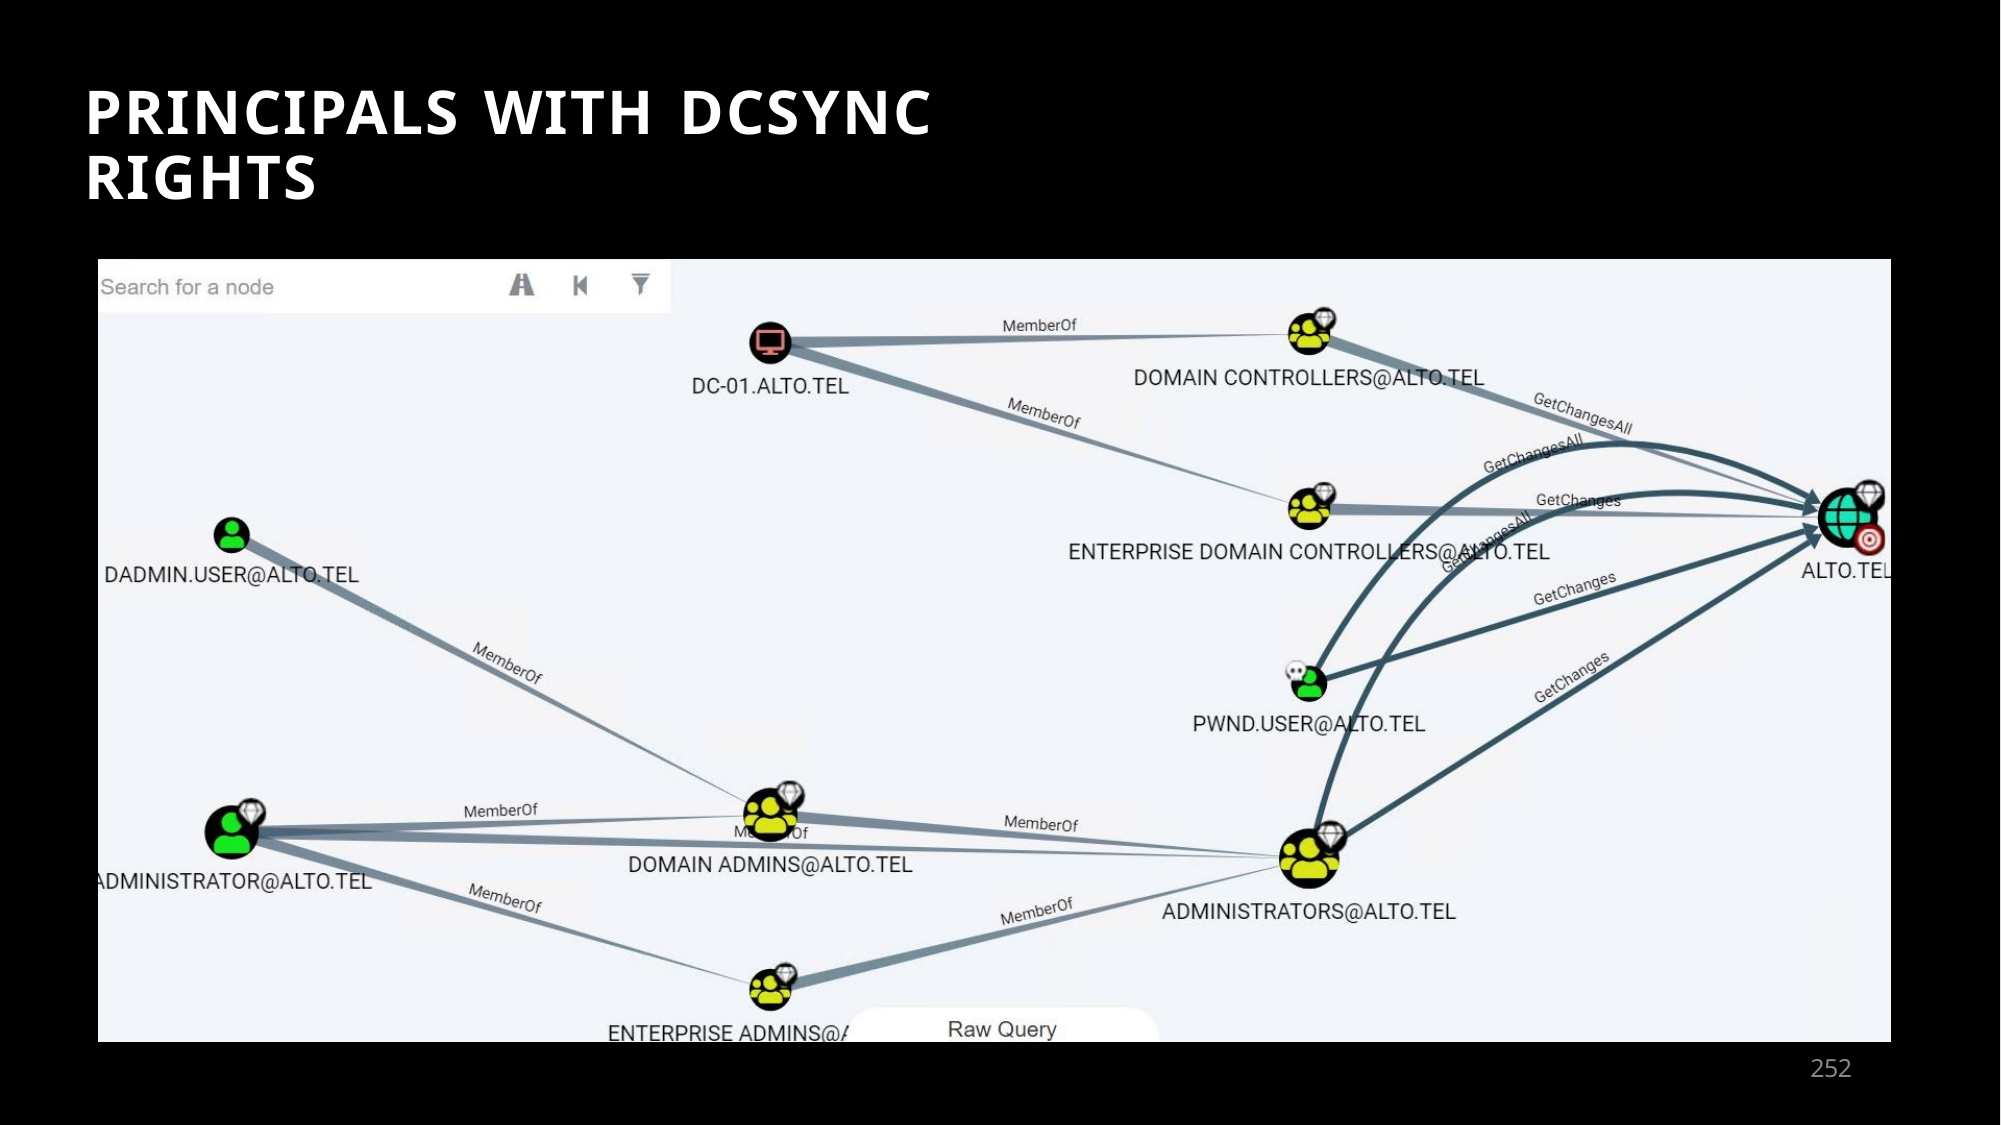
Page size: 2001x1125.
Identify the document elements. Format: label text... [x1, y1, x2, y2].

title PRINCIPALS WITH DCSYNC RIGHTS [82, 71, 1056, 270]
picture [98, 259, 1892, 1043]
slide_number 253 [897, 1053, 1887, 1125]
